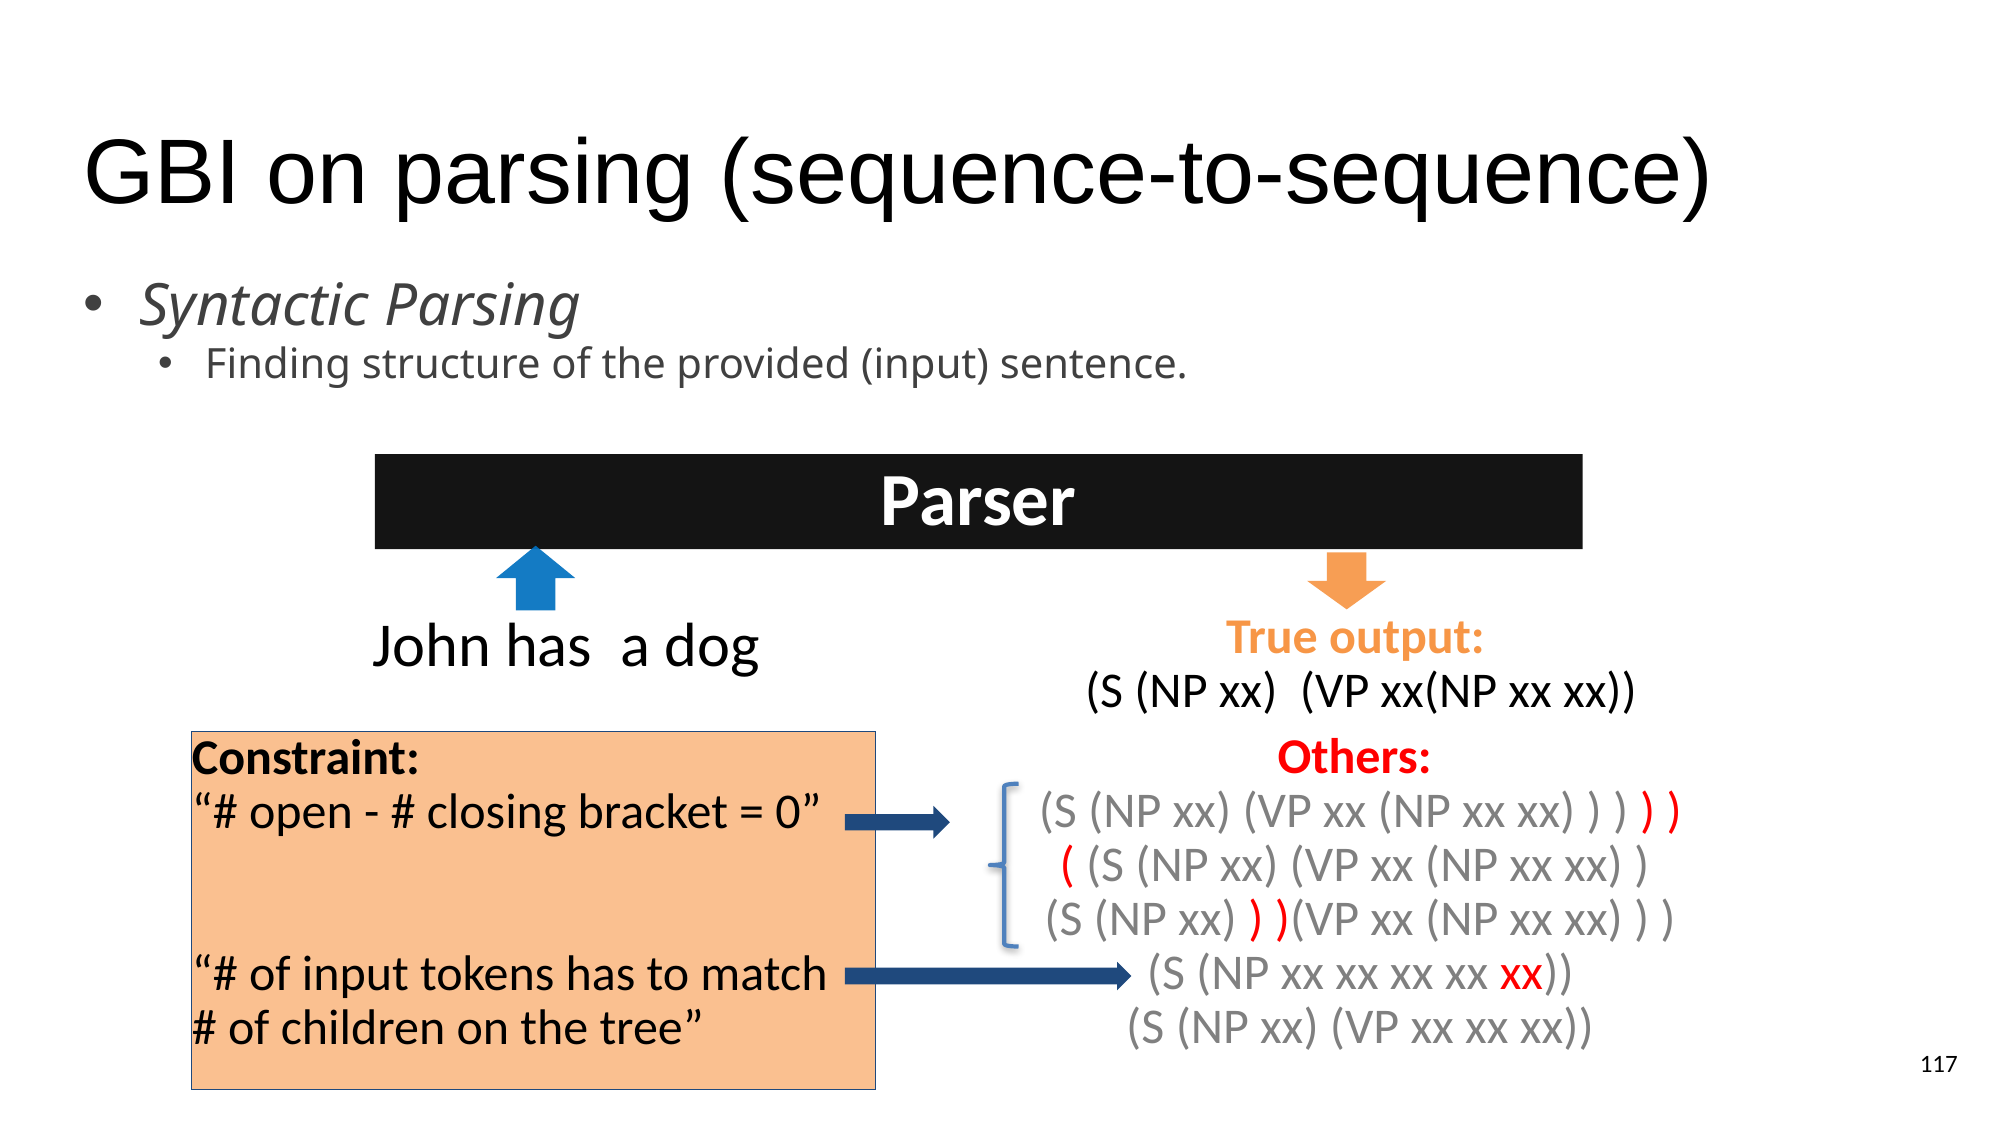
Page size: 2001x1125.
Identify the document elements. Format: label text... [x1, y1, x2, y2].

list Syntactic Parsing Finding structure of the provided (input) sentence. [68, 252, 1932, 1000]
text_box Others: (S (NP xx) (VP xx (NP xx xx) ) ) ) ) ( (S (NP xx) (VP xx (NP xx xx) ) (S (NP xx) ) )(VP xx (NP xx xx) ) ) (S (NP xx xx xx xx xx)) (S (NP xx) (VP xx xx xx)) [960, 730, 1749, 1041]
text_box True output: (S (NP xx) (VP xx(NP xx xx)) [961, 603, 1750, 726]
text_box Constraint: “# open - # closing bracket = 0” “# of input tokens has to match # of children on the tree” [191, 731, 876, 1090]
text_box [490, 543, 582, 612]
text_box [842, 965, 960, 987]
text_box [1300, 550, 1393, 603]
title GBI on parsing (sequence-to-sequence) [68, 97, 1932, 223]
slide_number 116 [1853, 1019, 1974, 1106]
text_box [842, 800, 953, 844]
text_box Parser [373, 452, 1585, 551]
text_box John has a dog [372, 612, 777, 712]
